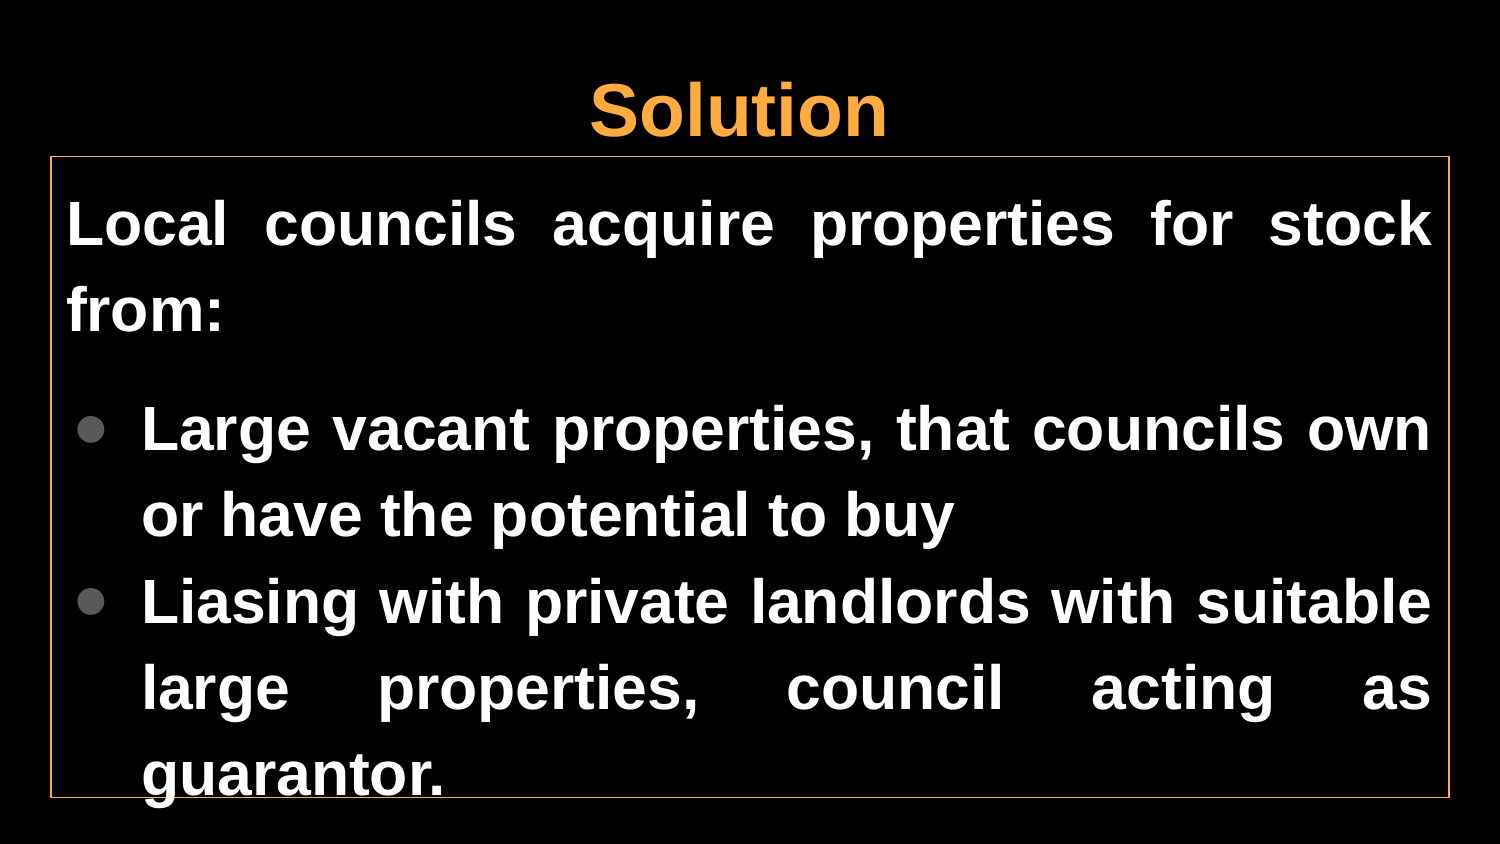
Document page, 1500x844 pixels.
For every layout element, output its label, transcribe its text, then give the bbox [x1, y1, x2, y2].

list Local councils acquire properties for stock from: Large vacant properties, that councils own or have the potential to buy Liasing with private landlords with suitable large properties, council acting as guarantor. [51, 156, 1449, 798]
title Solution [51, 46, 1449, 141]
